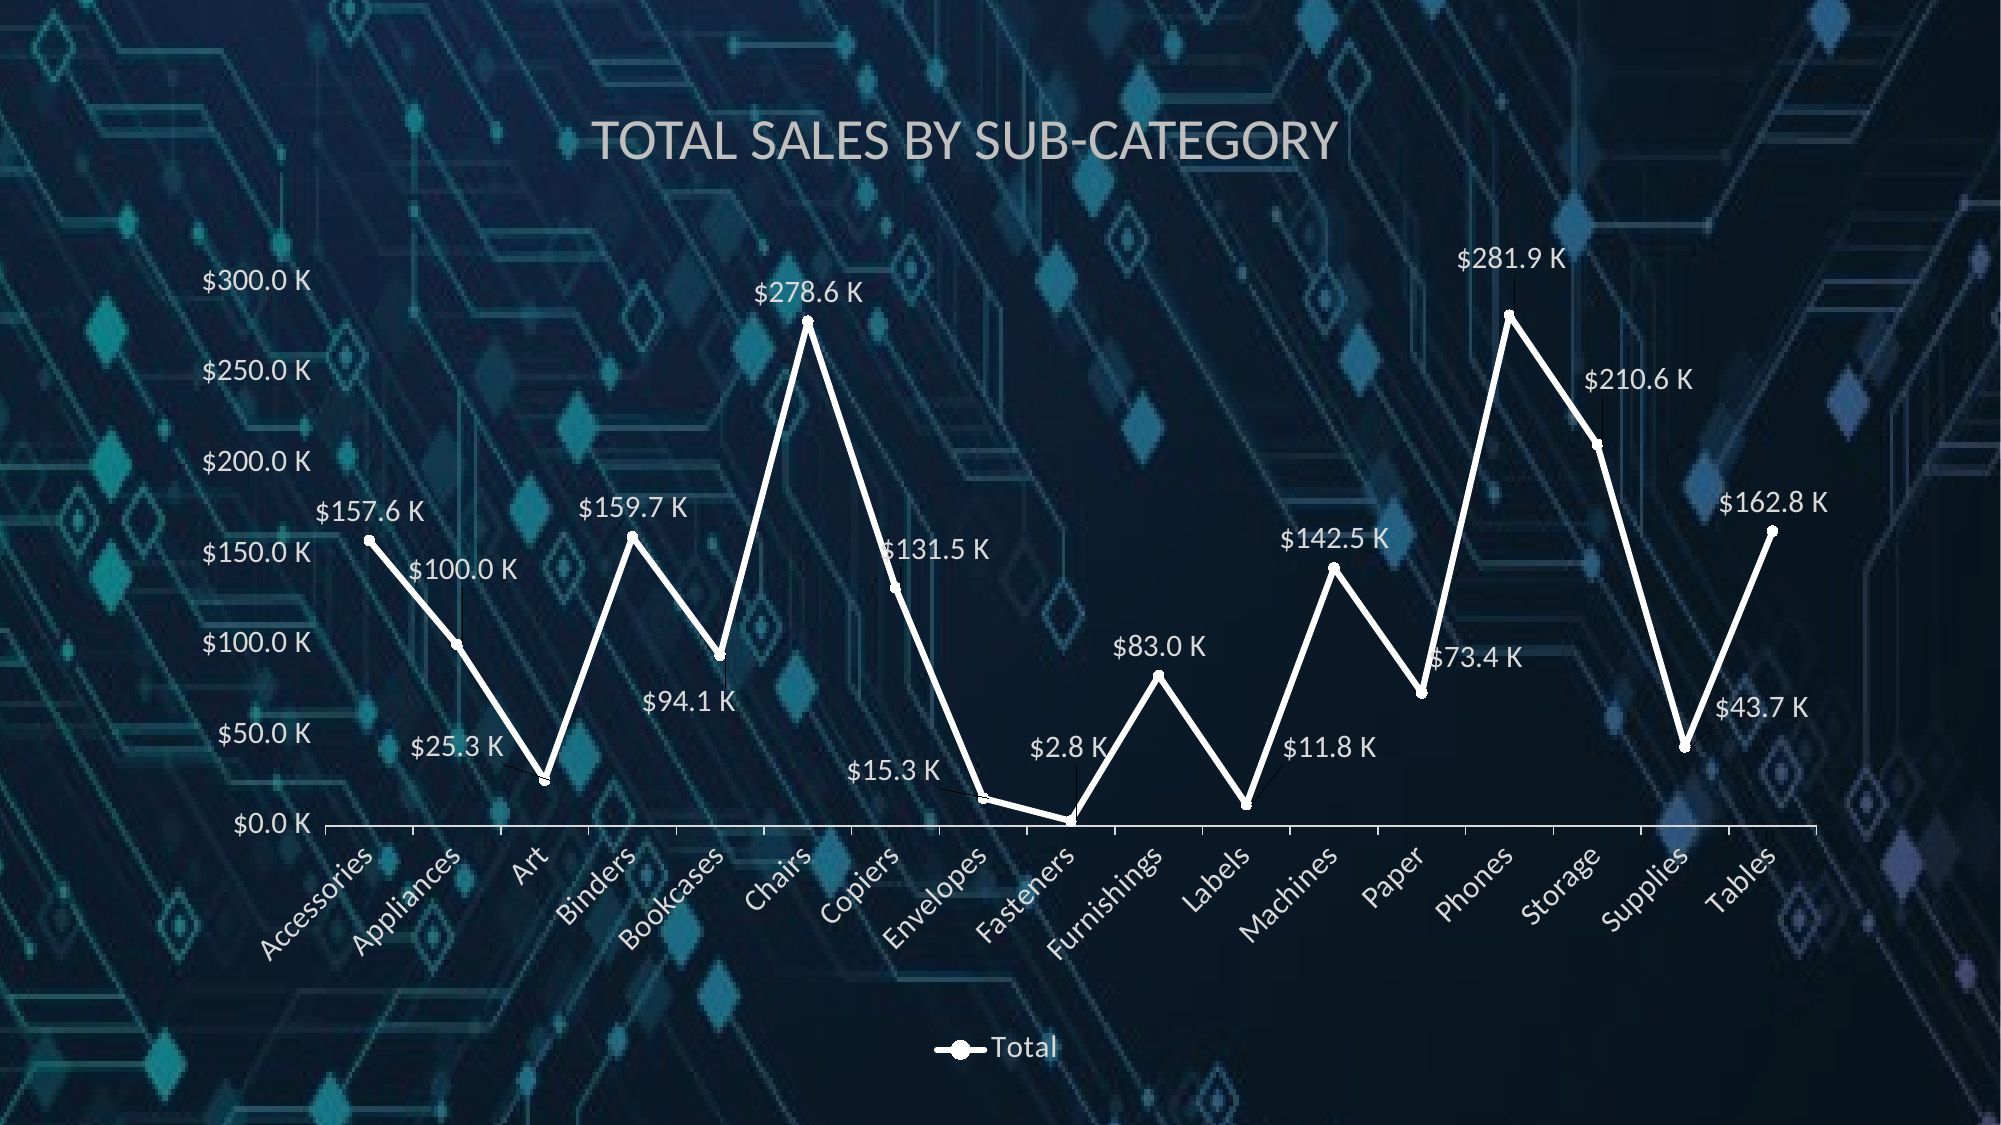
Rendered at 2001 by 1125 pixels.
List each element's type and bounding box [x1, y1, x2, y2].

chart [163, 196, 1832, 1073]
picture [0, 0, 2000, 1125]
